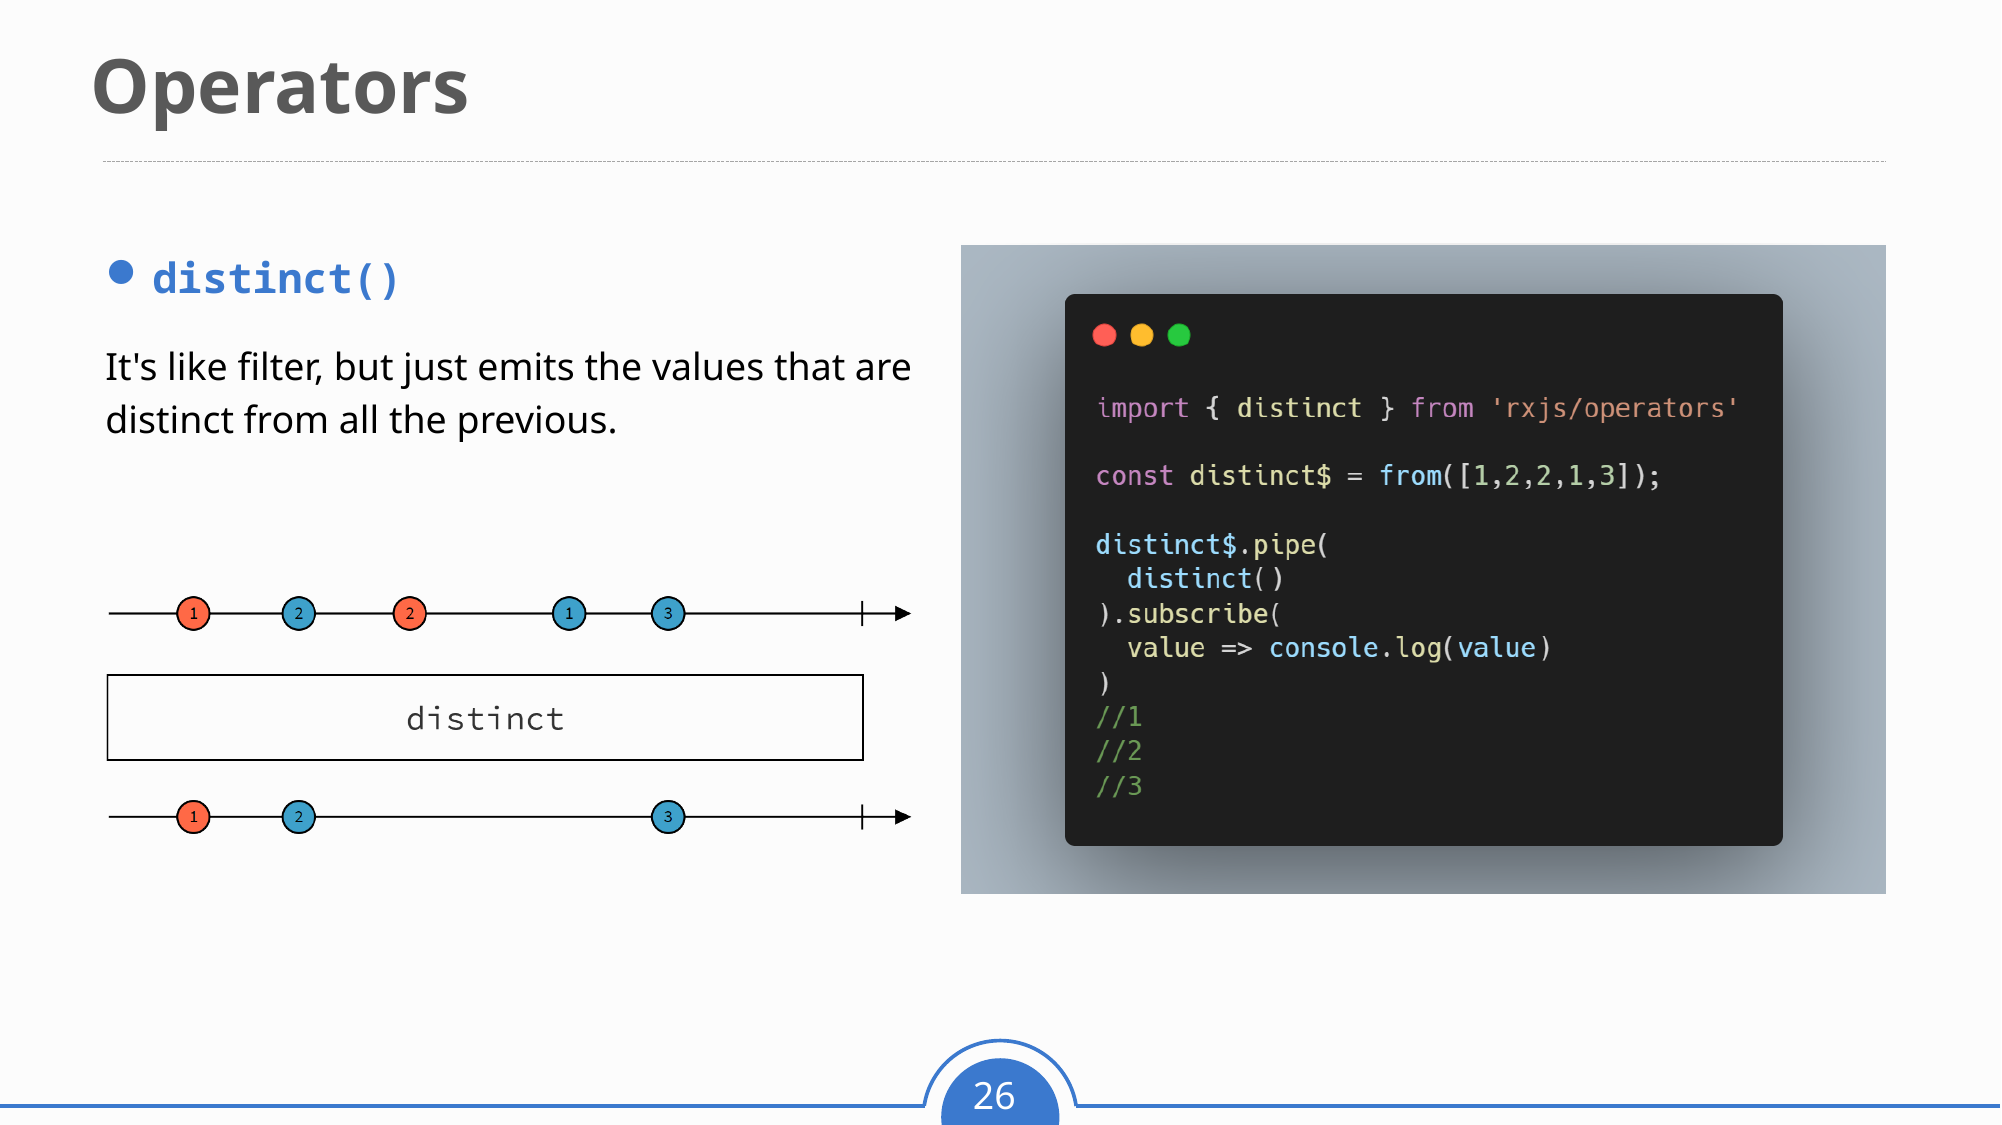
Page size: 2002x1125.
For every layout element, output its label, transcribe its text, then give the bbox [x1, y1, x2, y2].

picture [961, 243, 1887, 894]
text_box It's like filter, but just emits the values that are distinct from all the previous. [90, 326, 954, 449]
picture [91, 514, 930, 932]
text_box distinct() [90, 219, 836, 310]
text_box Operators [76, 30, 486, 136]
